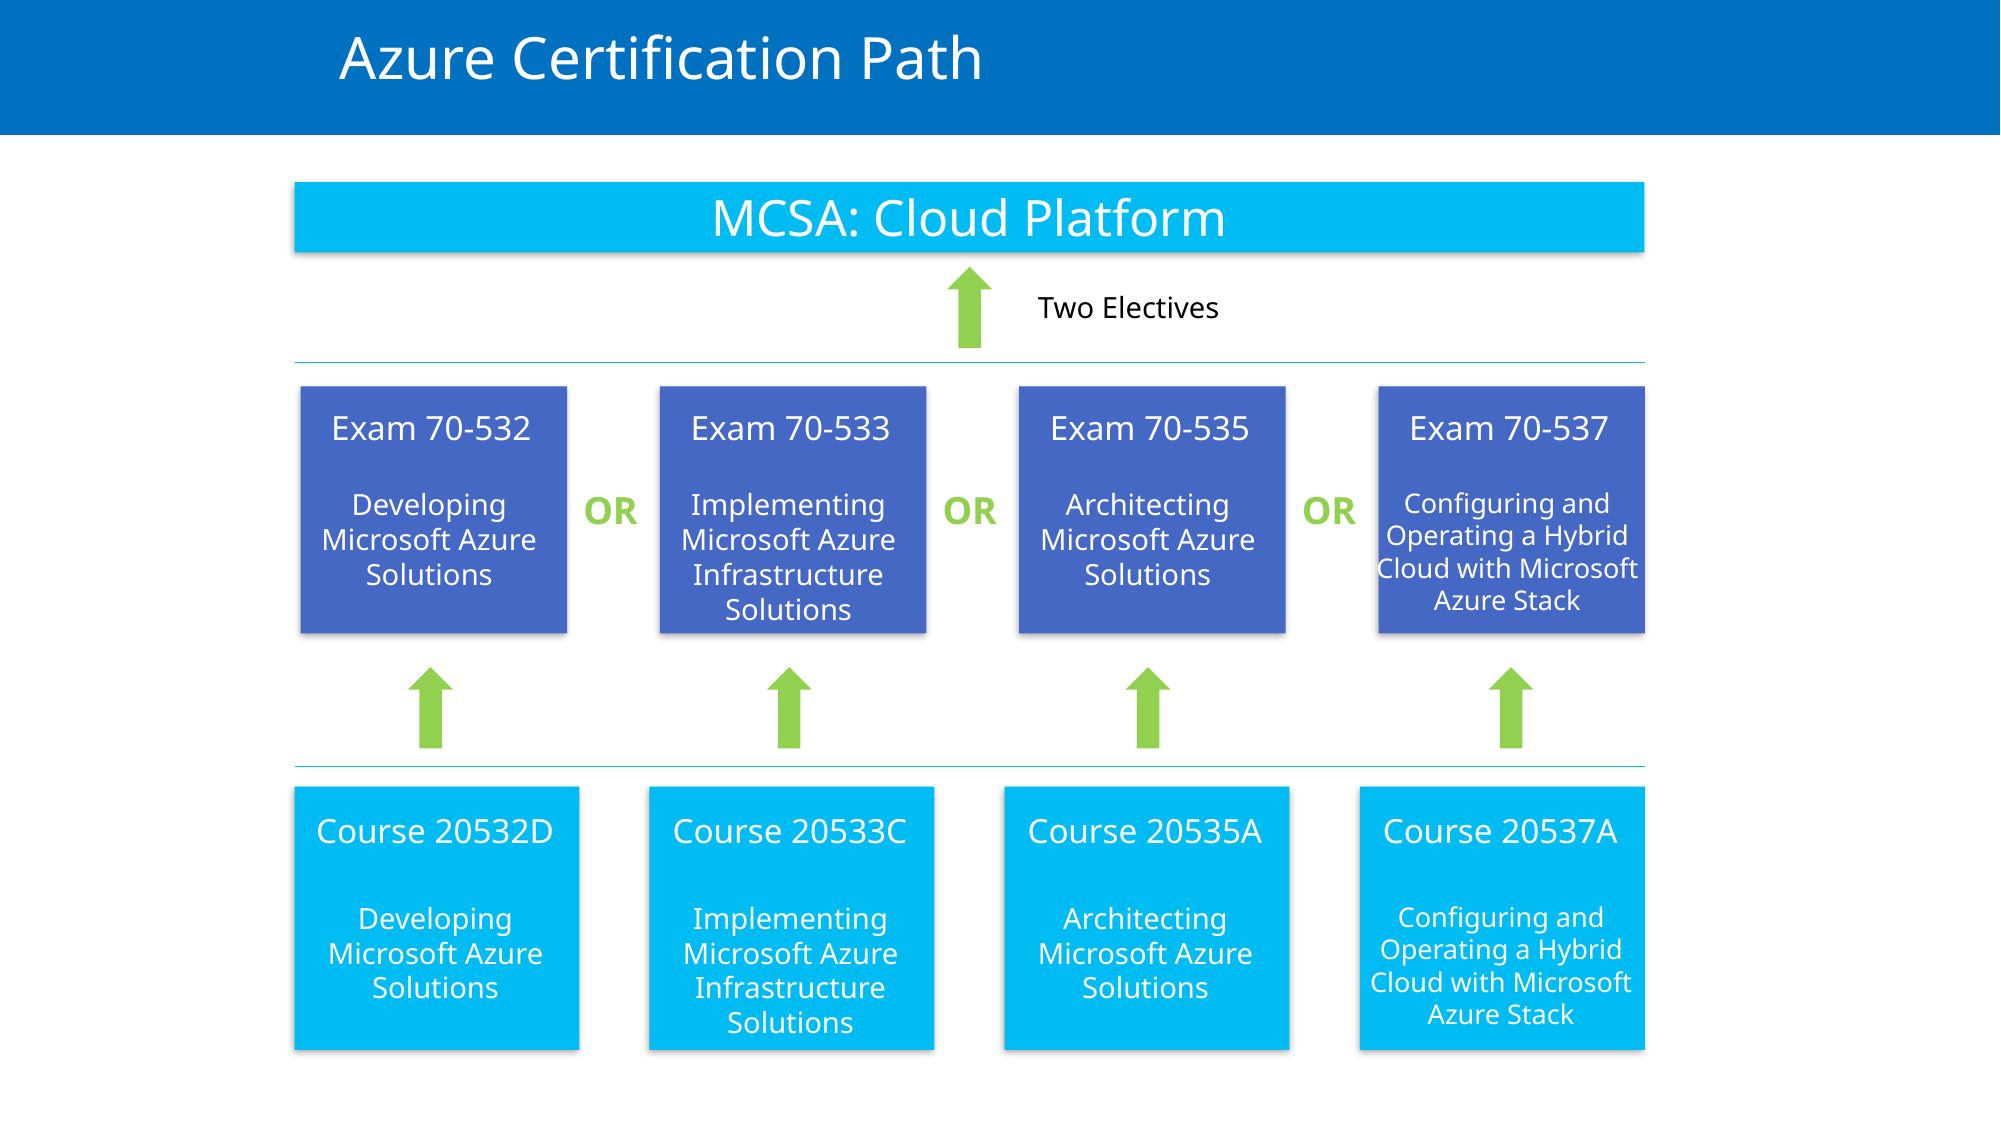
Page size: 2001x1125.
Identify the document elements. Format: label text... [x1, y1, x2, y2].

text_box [649, 786, 935, 1051]
title Azure Certification Path [324, 0, 1675, 122]
text_box [945, 264, 995, 351]
text_box [406, 665, 455, 751]
text_box [1486, 665, 1536, 751]
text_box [1359, 786, 1646, 1051]
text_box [294, 386, 568, 634]
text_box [294, 786, 580, 1051]
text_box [1004, 786, 1290, 1051]
text_box [1123, 665, 1173, 751]
text_box OR [1301, 487, 1357, 533]
text_box OR [942, 487, 998, 533]
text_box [1372, 386, 1646, 634]
text_box [764, 665, 814, 751]
text_box MCSA: Cloud Platform [294, 181, 1645, 253]
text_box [653, 386, 927, 634]
text_box OR [583, 487, 638, 533]
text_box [1012, 386, 1286, 634]
text_box Two Electives [1023, 282, 1235, 333]
